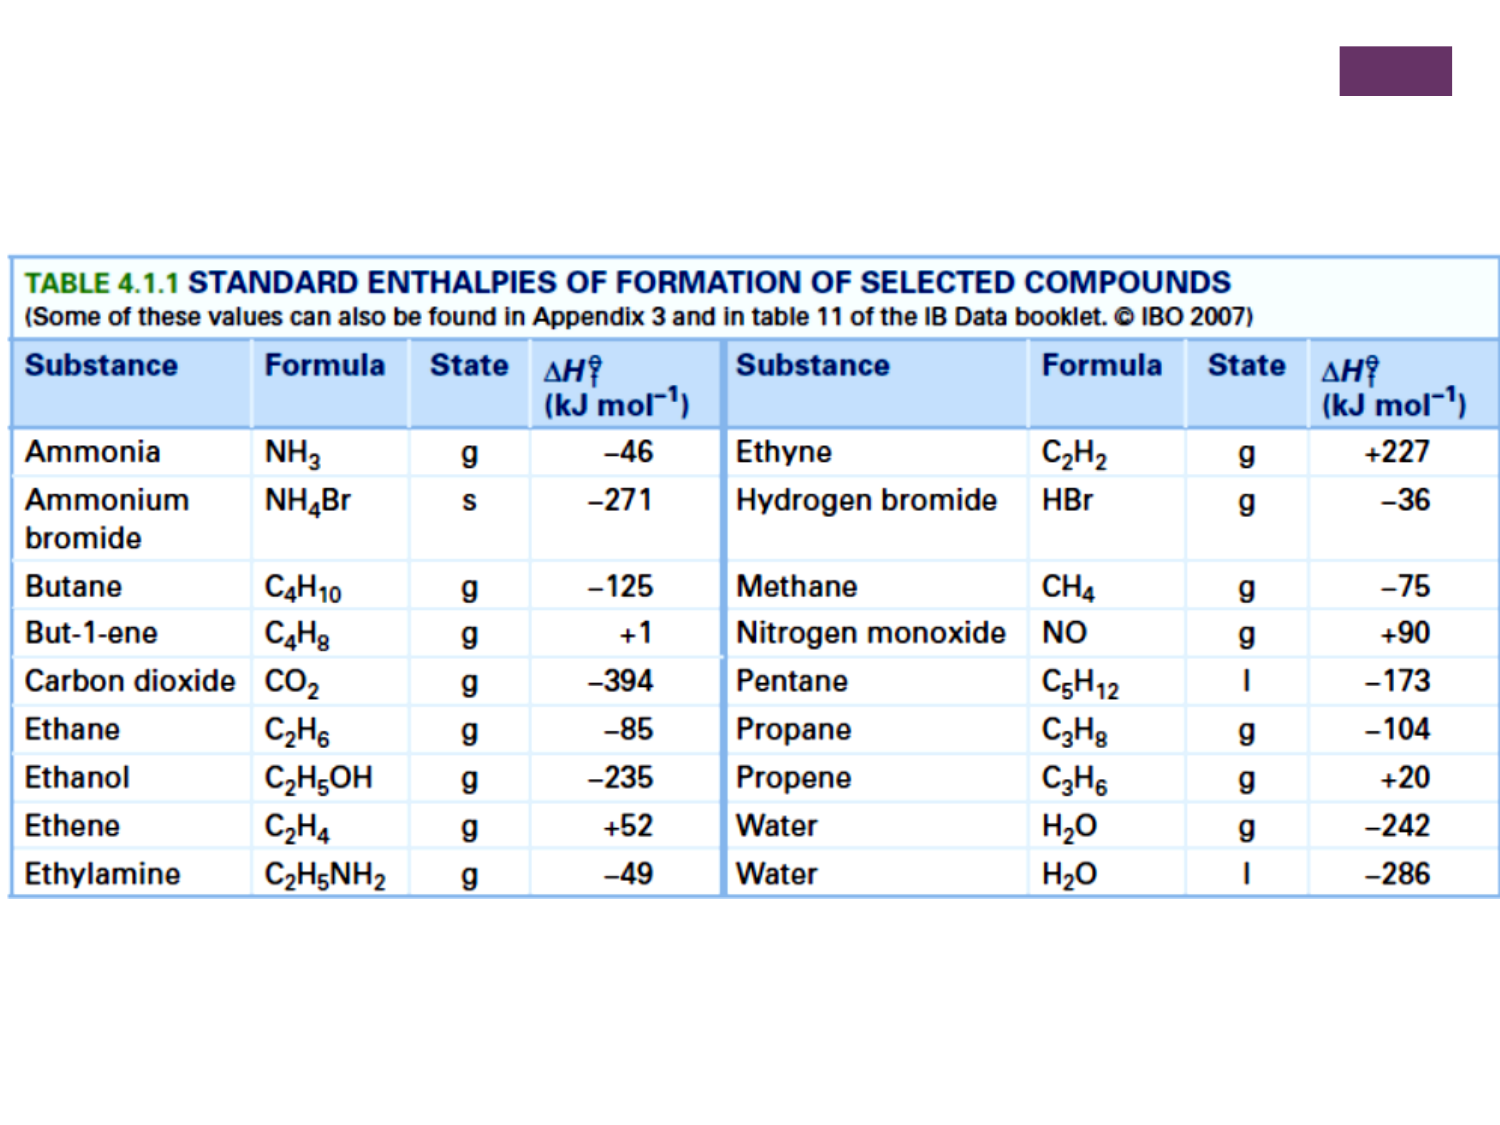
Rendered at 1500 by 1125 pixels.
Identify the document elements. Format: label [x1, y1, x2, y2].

picture [5, 250, 1500, 900]
